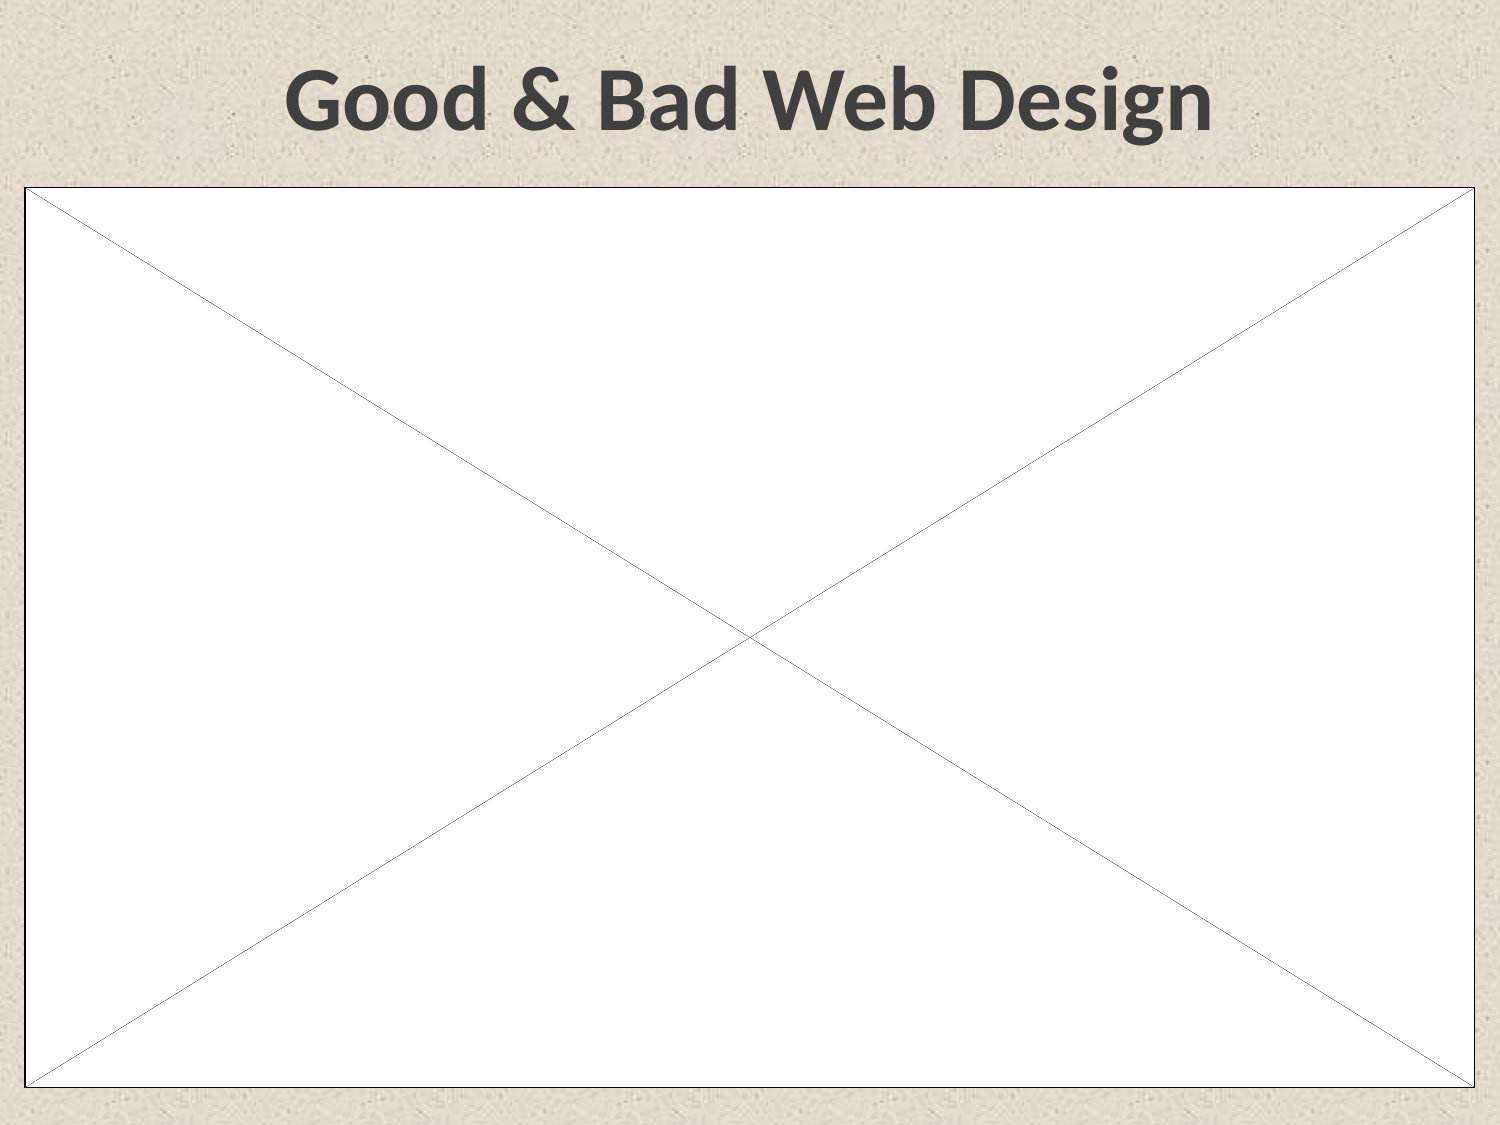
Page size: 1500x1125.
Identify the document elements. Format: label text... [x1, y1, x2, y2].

title Good & Bad Web Design [75, 0, 1425, 187]
picture [0, 0, 1500, 1125]
